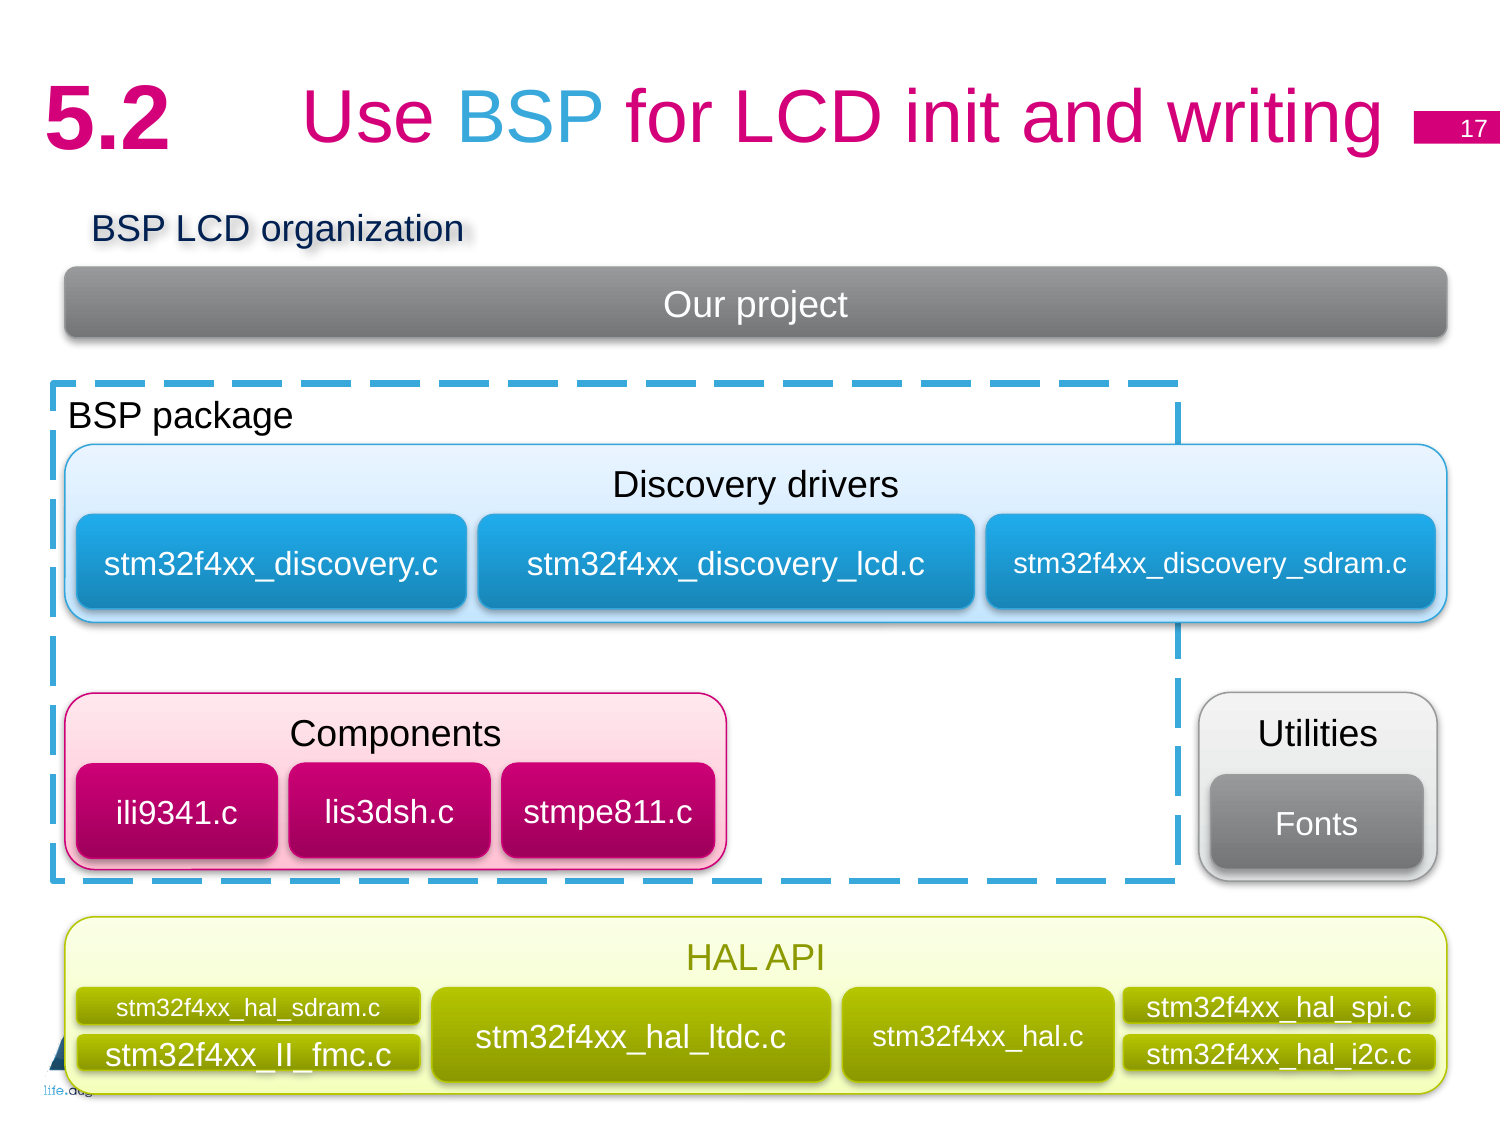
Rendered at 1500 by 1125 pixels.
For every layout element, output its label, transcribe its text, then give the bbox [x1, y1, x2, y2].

list BSP LCD organization [75, 196, 1427, 264]
text_box 5.2 [29, 19, 313, 207]
picture [36, 1022, 147, 1103]
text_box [52, 266, 1448, 1095]
slide_number 17 [1413, 111, 1500, 144]
title Use BSP for LCD init and writing [74, 18, 1400, 192]
